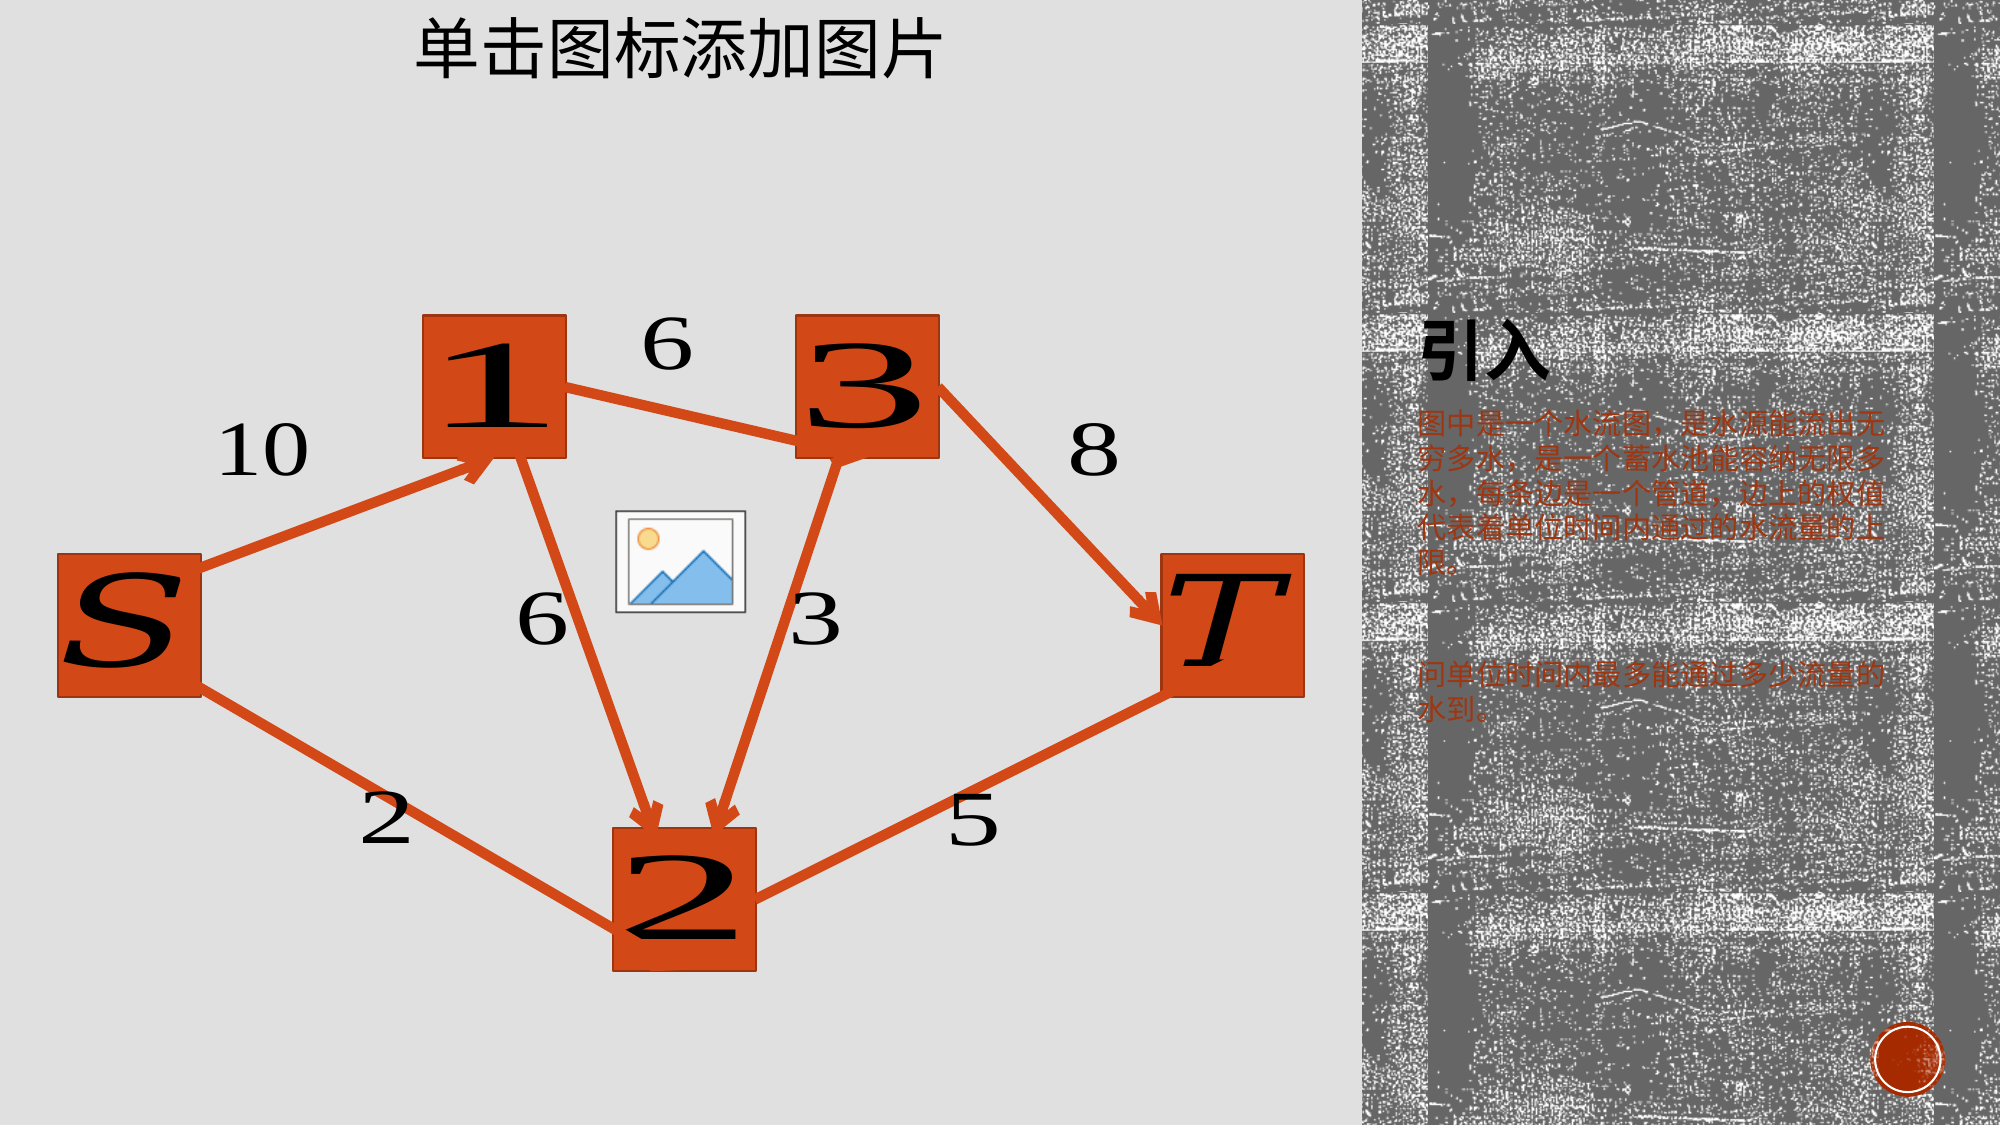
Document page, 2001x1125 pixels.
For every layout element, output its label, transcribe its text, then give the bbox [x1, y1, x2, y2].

list 我们知道，最大流问题正常情况下都是有向图。 如果题目给出的是无向图又要如何处理呢？ 这个都能想出来吧？ 我们把无向图中一条边改为有向图中两条边即可。 [1363, 0, 2000, 1125]
text_box [1868, 1018, 1947, 1097]
picture [3, 3, 1360, 1123]
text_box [62, 305, 1300, 968]
title 引入 [1402, 112, 1928, 398]
